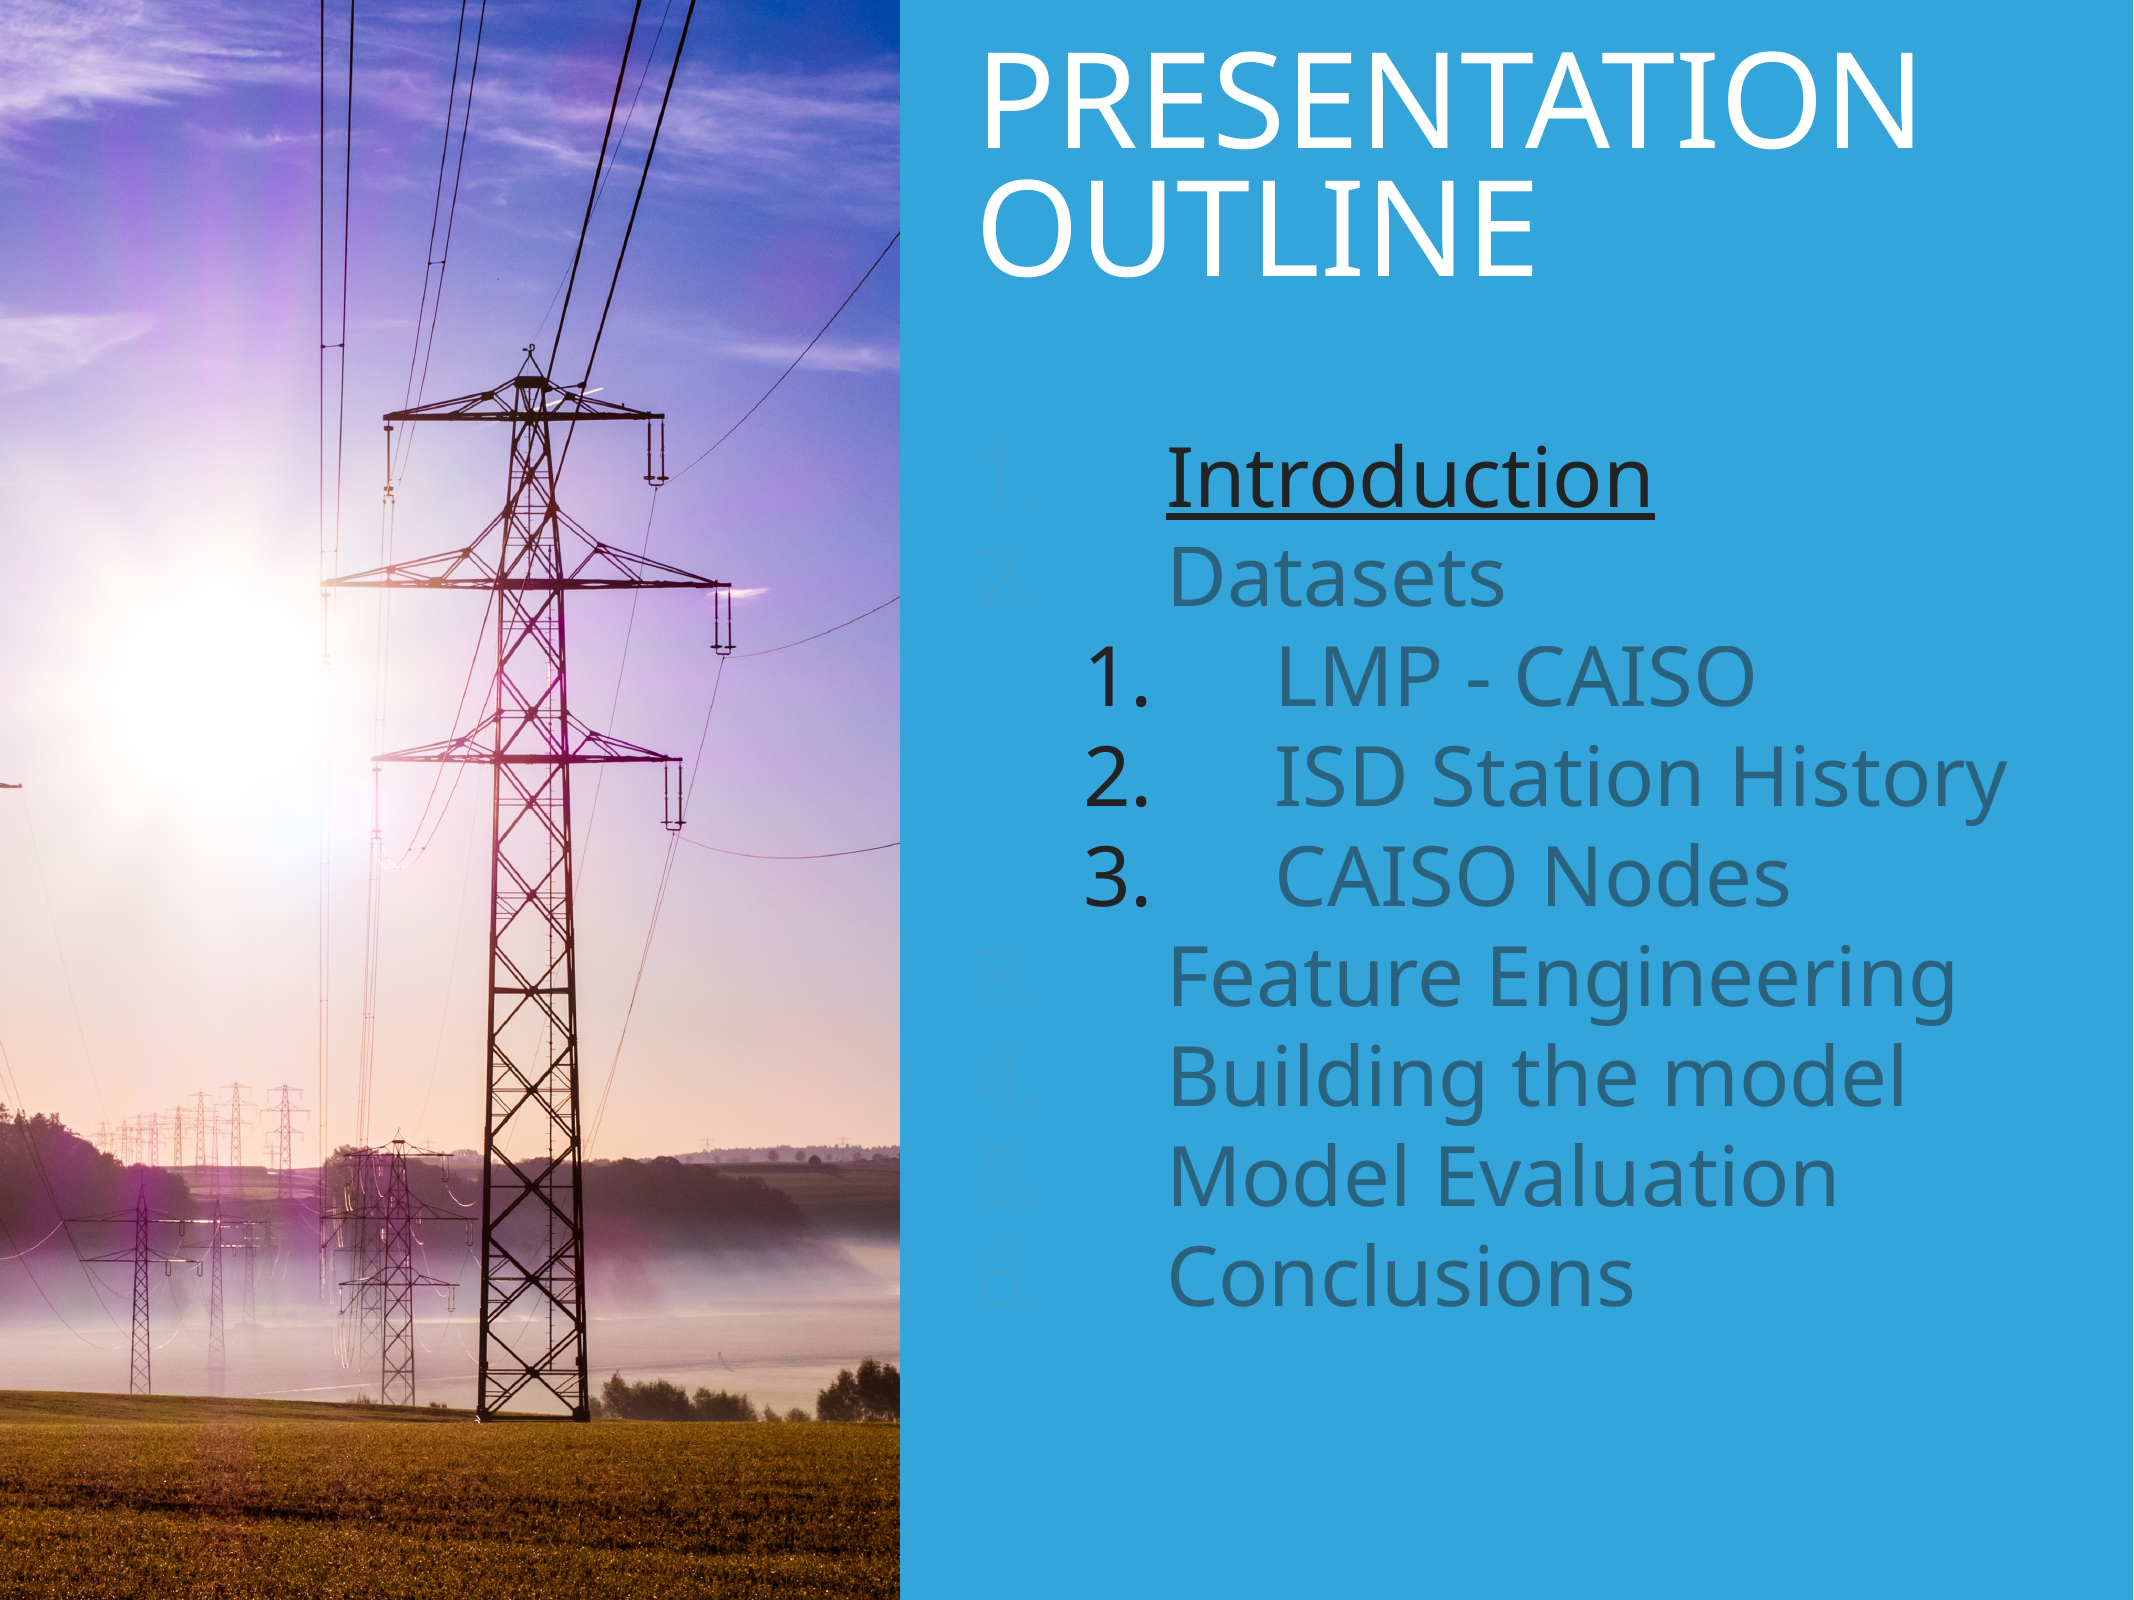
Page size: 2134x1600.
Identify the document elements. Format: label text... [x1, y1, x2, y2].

list presentation outline [966, 37, 2068, 423]
picture [0, 0, 901, 1600]
list Introduction Datasets LMP - CAISO ISD Station History CAISO Nodes Feature Engineering Building the model Model Evaluation Conclusions [966, 423, 2068, 1325]
